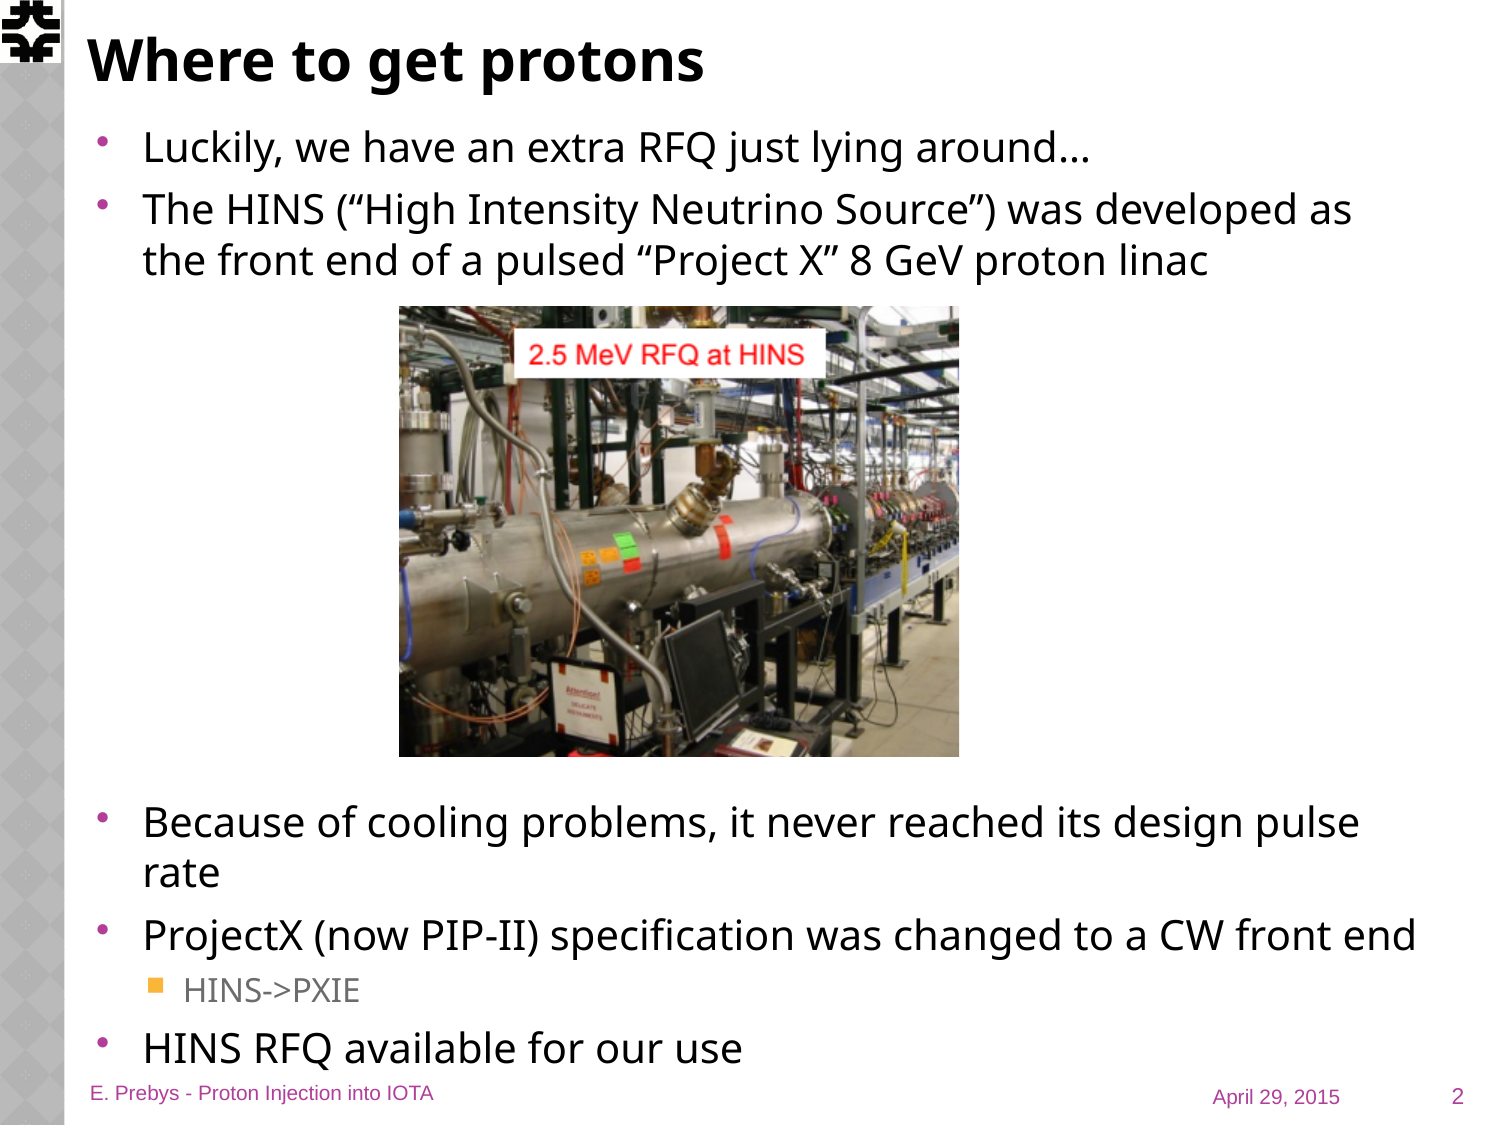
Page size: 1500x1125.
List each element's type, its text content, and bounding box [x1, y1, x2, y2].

list Luckily, we have an extra RFQ just lying around… The HINS (“High Intensity Neutrino Source”) was developed as the front end of a pulsed “Project X” 8 GeV proton linac Because of cooling problems, it never reached its design pulse rate ProjectX (now PIP-II) specification was changed to a CW front end HINS->PXIE HINS RFQ available for our use [82, 112, 1437, 1025]
title Where to get protons [80, 20, 1436, 93]
picture [398, 306, 960, 758]
picture [0, 0, 61, 63]
footer E. Prebys - Proton Injection into IOTA [75, 1075, 709, 1105]
slide_number 2 [1367, 1071, 1465, 1110]
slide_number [827, 1077, 1355, 1110]
